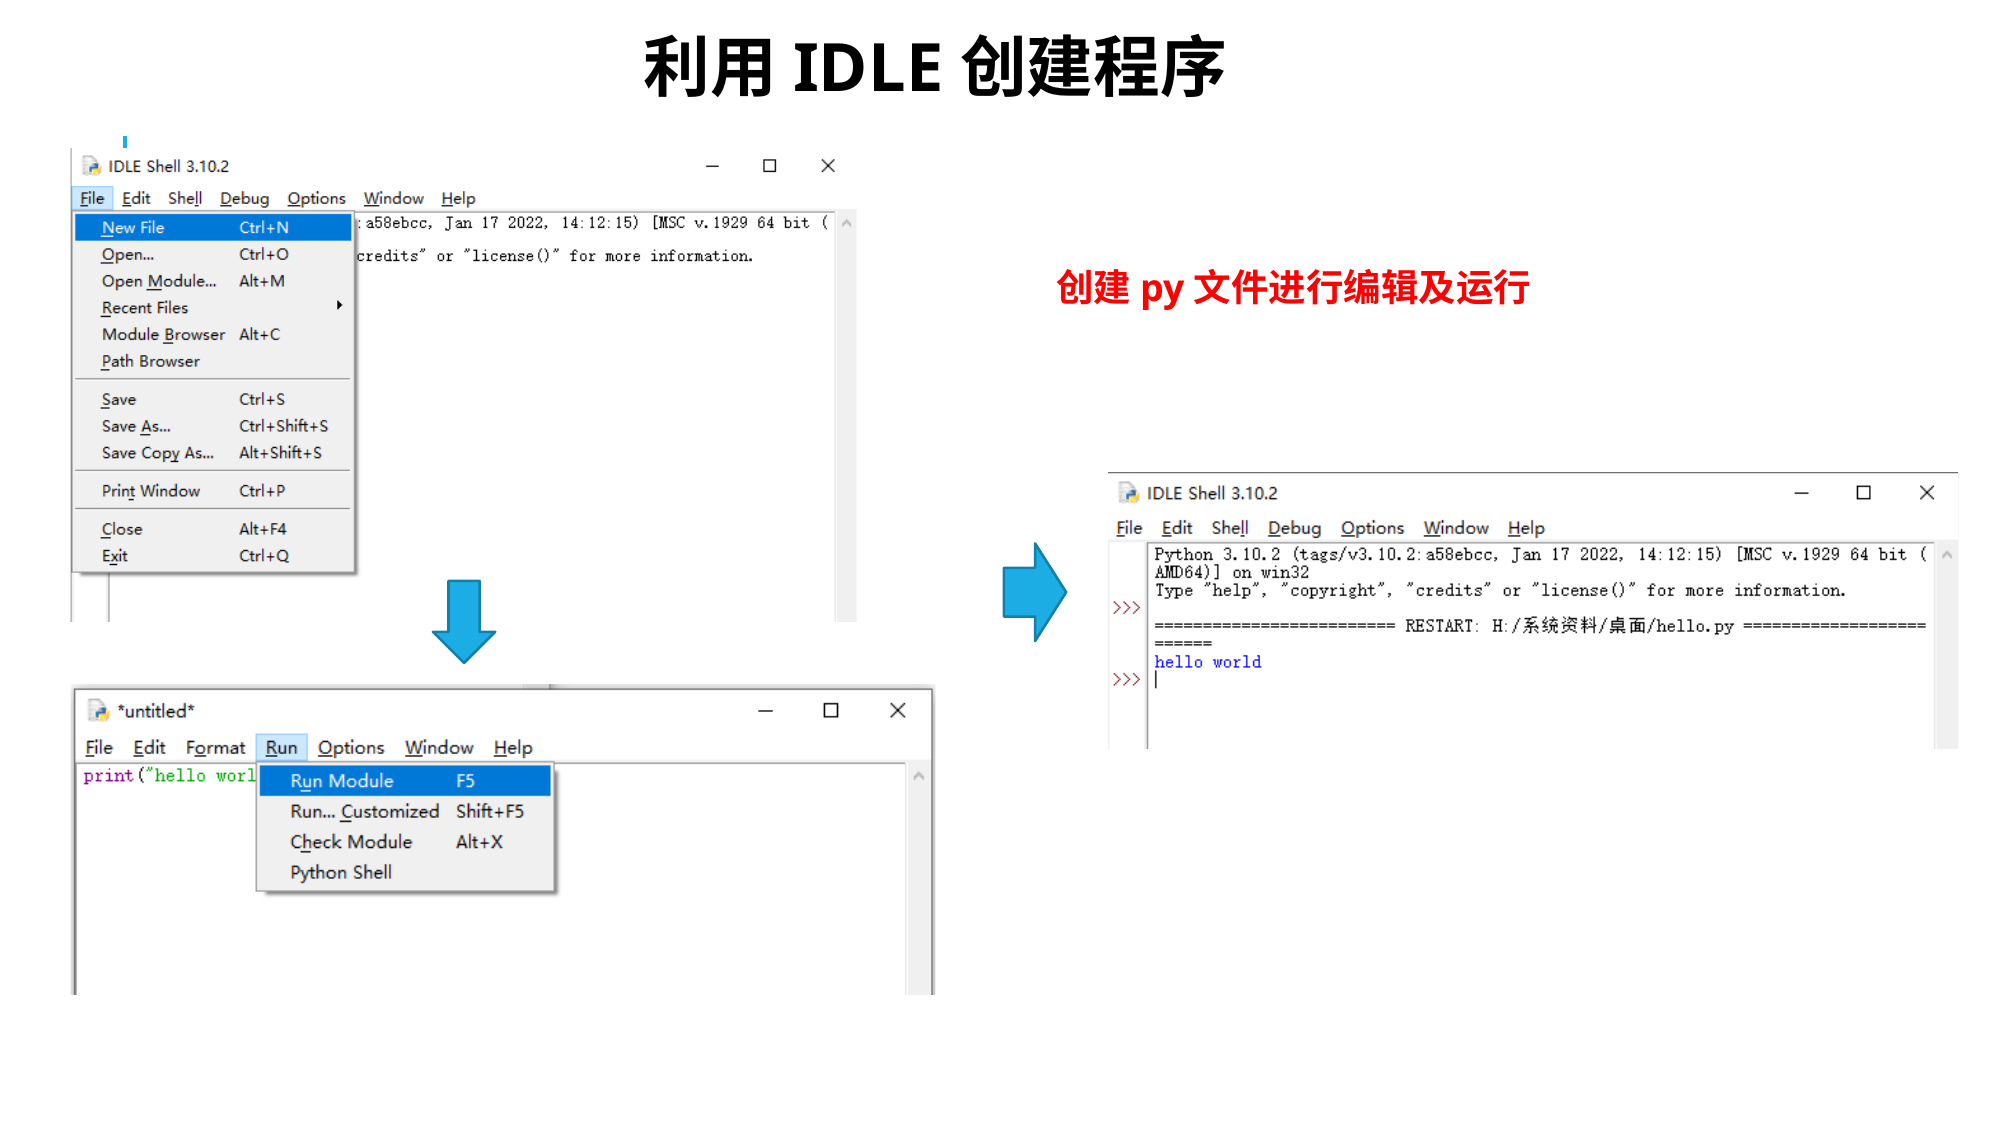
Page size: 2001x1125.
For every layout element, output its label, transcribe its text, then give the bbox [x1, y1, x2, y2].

picture [1107, 472, 1959, 749]
text_box [431, 632, 497, 664]
text_box 创建py文件进行编辑及运行 [1041, 256, 1546, 316]
picture [70, 684, 936, 995]
text_box 利用IDLE创建程序 [628, 17, 1242, 112]
picture [70, 148, 857, 623]
text_box [1002, 542, 1068, 643]
